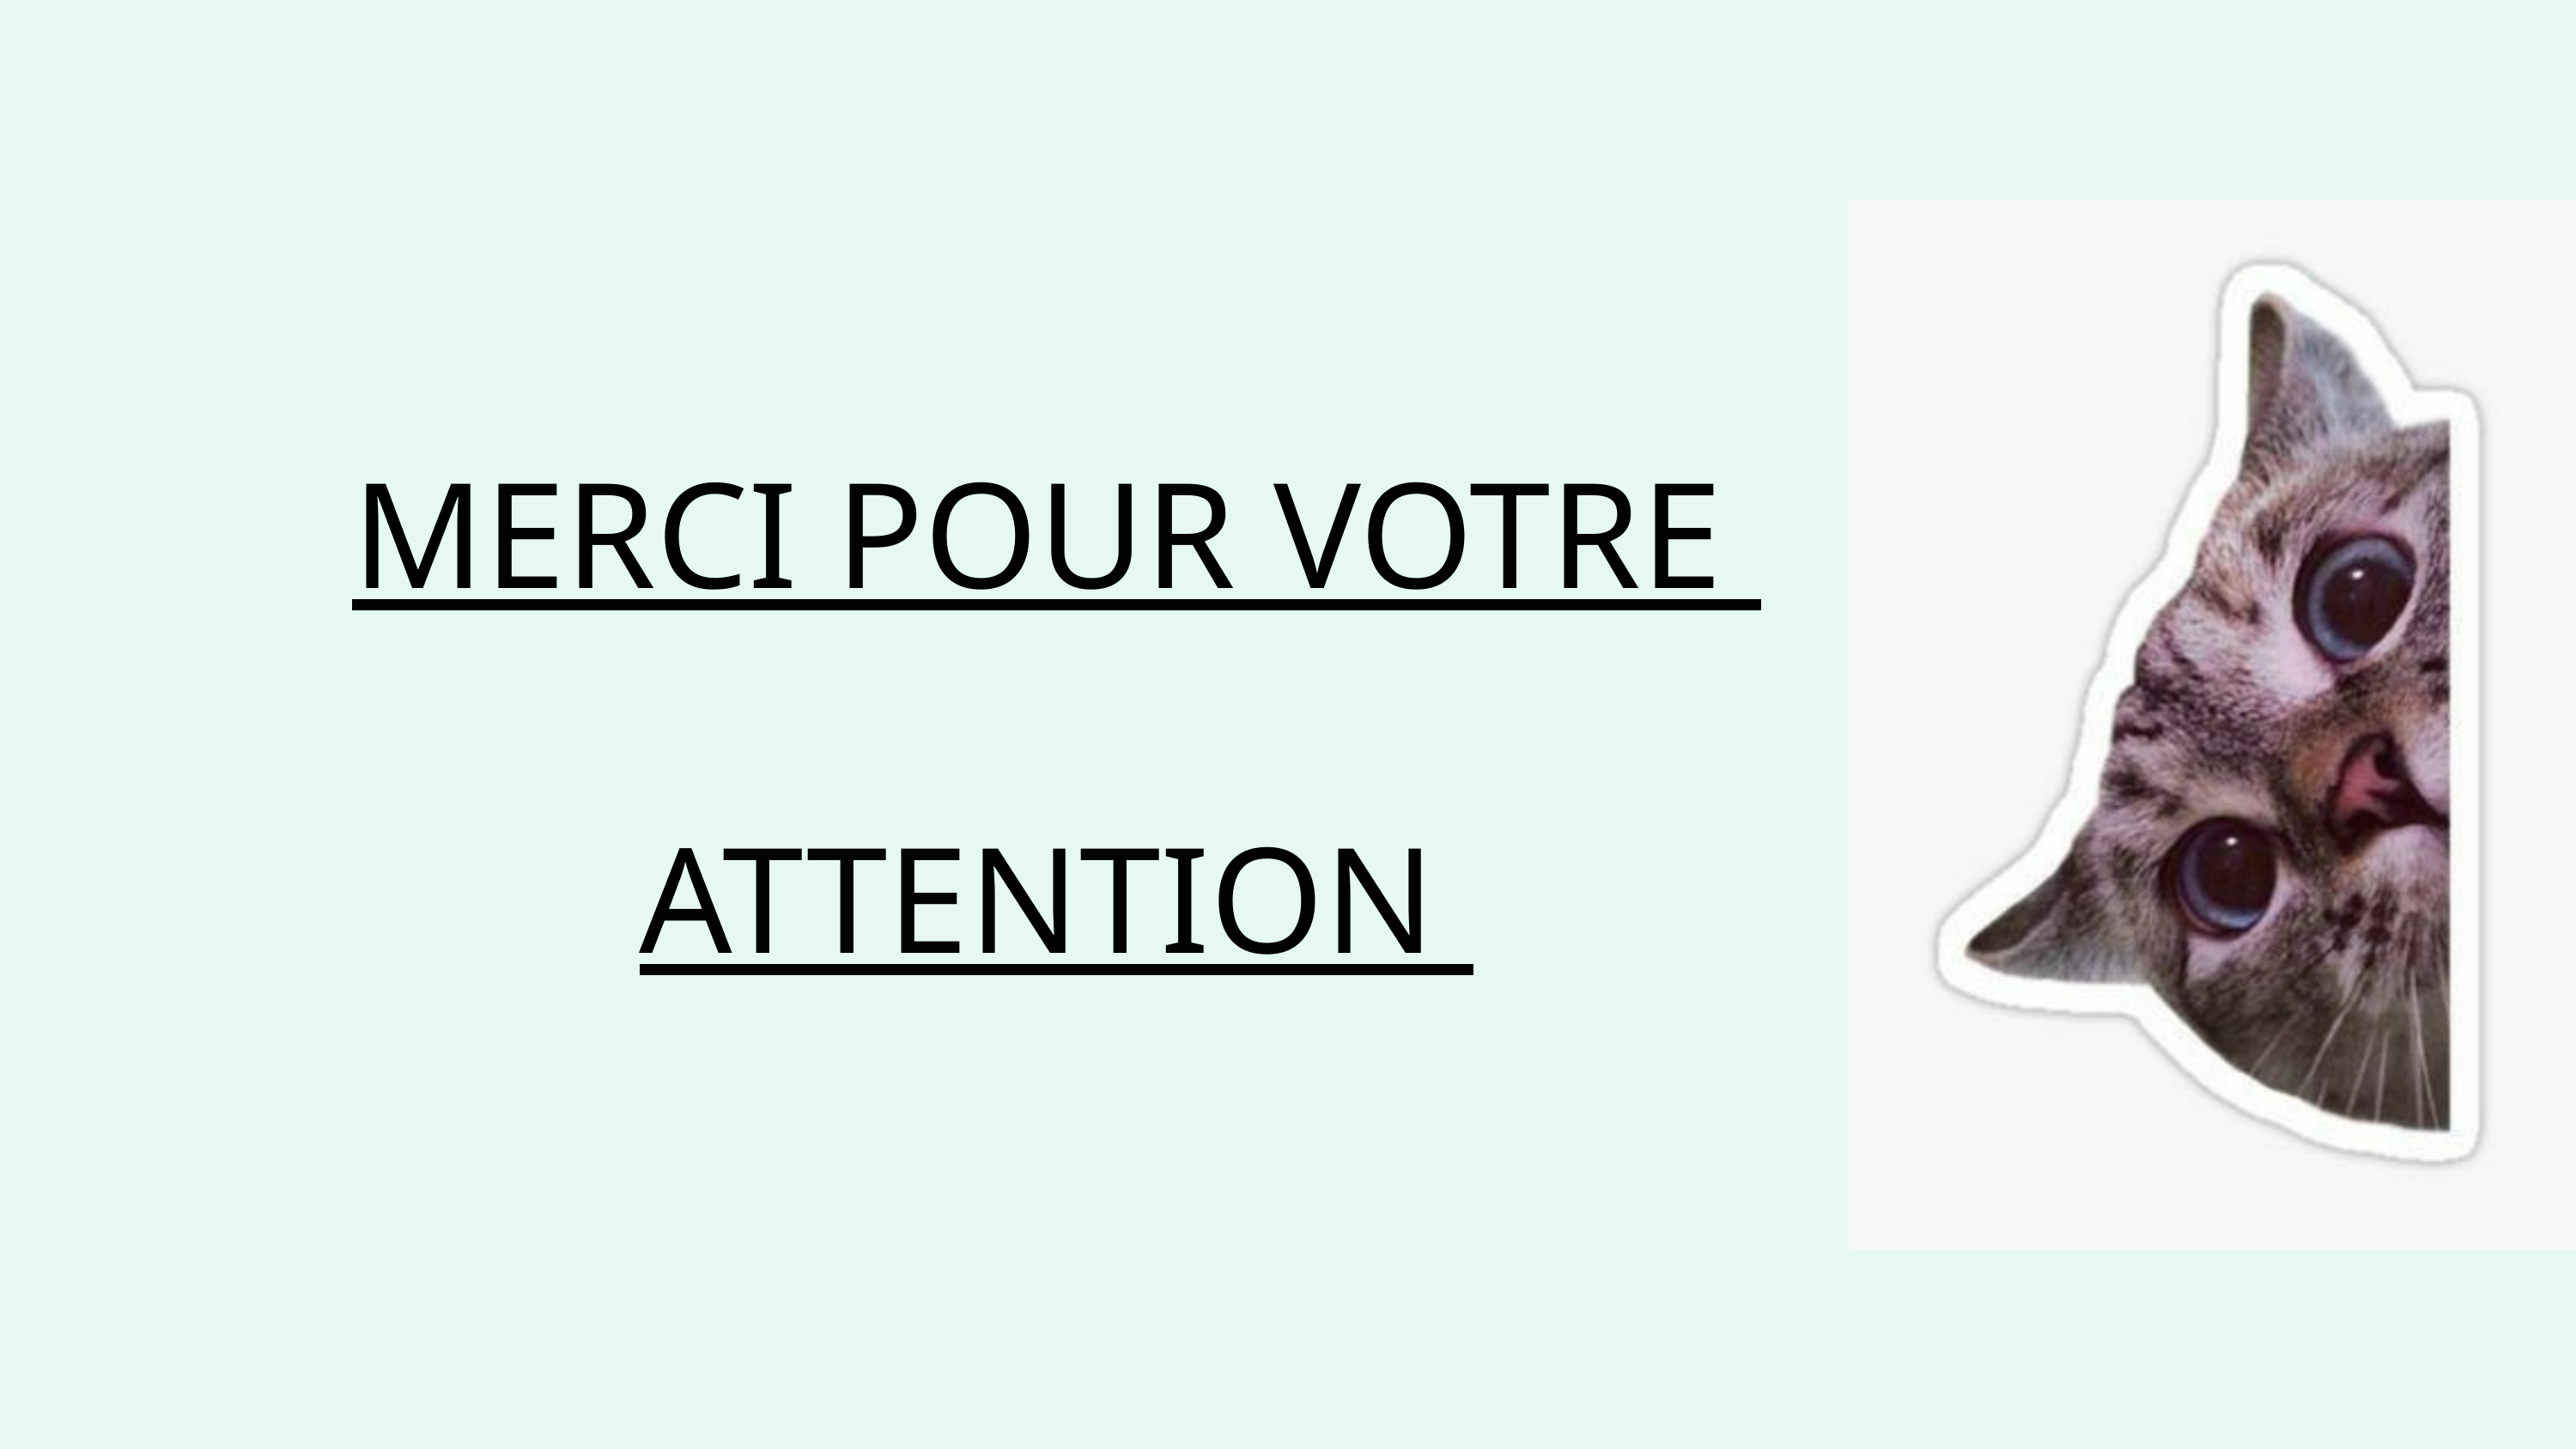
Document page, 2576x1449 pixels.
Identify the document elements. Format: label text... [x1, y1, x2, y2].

text_box [1848, 199, 2576, 1249]
text_box MERCI POUR VOTRE ATTENTION [270, 252, 1843, 983]
